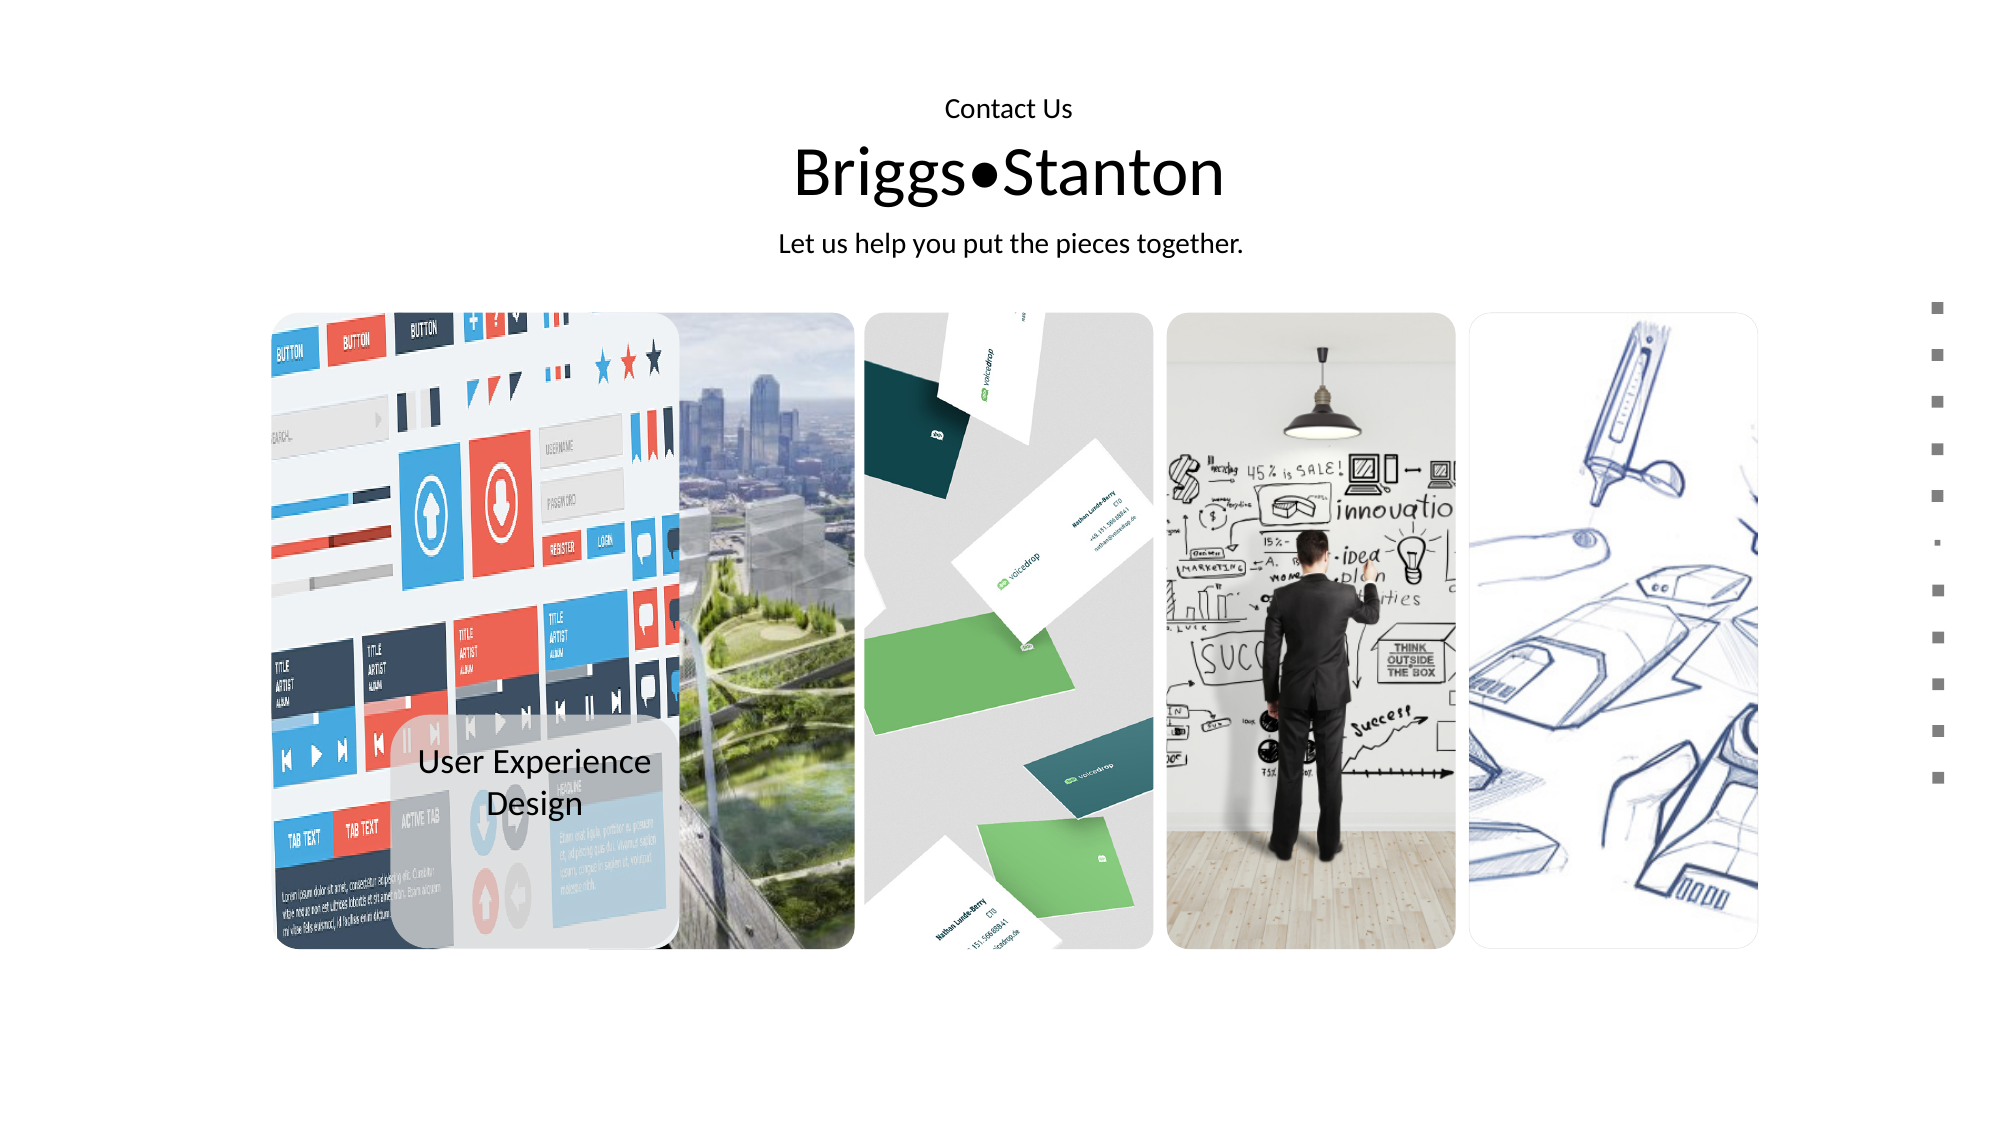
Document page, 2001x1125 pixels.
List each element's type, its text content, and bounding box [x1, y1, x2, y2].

text_box Let us help you put the pieces together. [763, 216, 1302, 312]
text_box [1931, 395, 1944, 409]
text_box [1931, 631, 1945, 644]
text_box [1931, 771, 1945, 785]
text_box [1931, 489, 1944, 503]
picture [1166, 312, 1456, 950]
picture [864, 312, 1154, 950]
text_box Briggs•Stanton [778, 117, 1265, 216]
text_box [1931, 301, 1944, 315]
text_box [1931, 677, 1945, 691]
text_box Contact Us [844, 82, 1174, 132]
text_box [1931, 348, 1944, 362]
text_box [1931, 583, 1945, 597]
text_box [1933, 539, 1941, 547]
text_box [1931, 442, 1944, 456]
picture [1469, 312, 1758, 949]
picture [271, 312, 855, 950]
text_box [1931, 724, 1945, 738]
